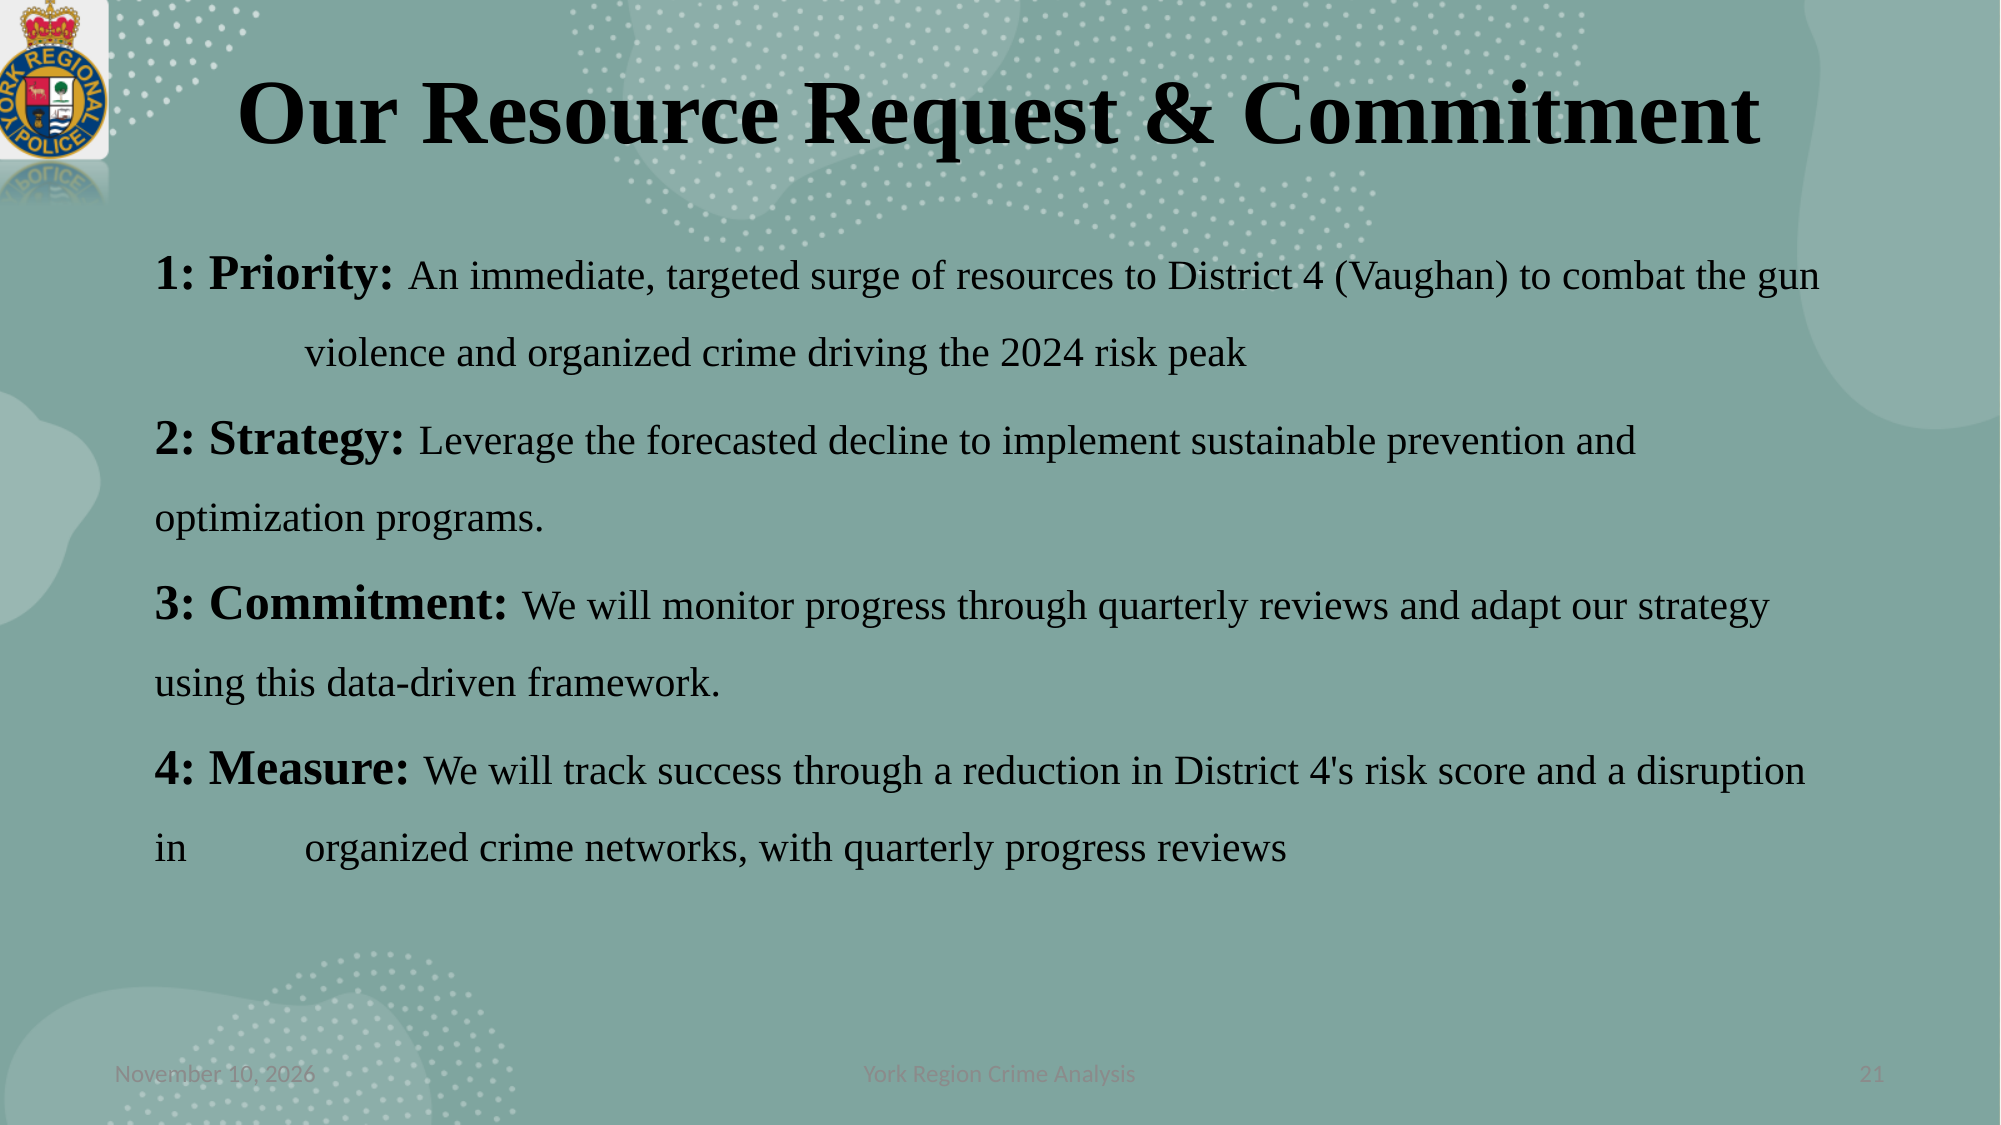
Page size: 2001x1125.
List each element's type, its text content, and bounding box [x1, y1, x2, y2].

text_box 1: Priority: An immediate, targeted surge of resources to District 4 (Vaughan) to combat the gun violence and organized crime driving the 2024 risk peak 2: Strategy: Leverage the forecasted decline to implement sustainable prevention and optimization programs. 3: Commitment: We will monitor progress through quarterly reviews and adapt our strategy using this data-driven framework. 4: Measure: We will track success through a reduction in District 4's risk score and a disruption in organized crime networks, with quarterly progress reviews [139, 202, 1861, 877]
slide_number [99, 1042, 567, 1103]
footer York Region Crime Analysis [683, 1042, 1317, 1103]
text_box Our Resource Request & Commitment [222, 44, 1778, 170]
picture [0, 0, 2001, 1125]
slide_number 21 [1433, 1042, 1900, 1103]
